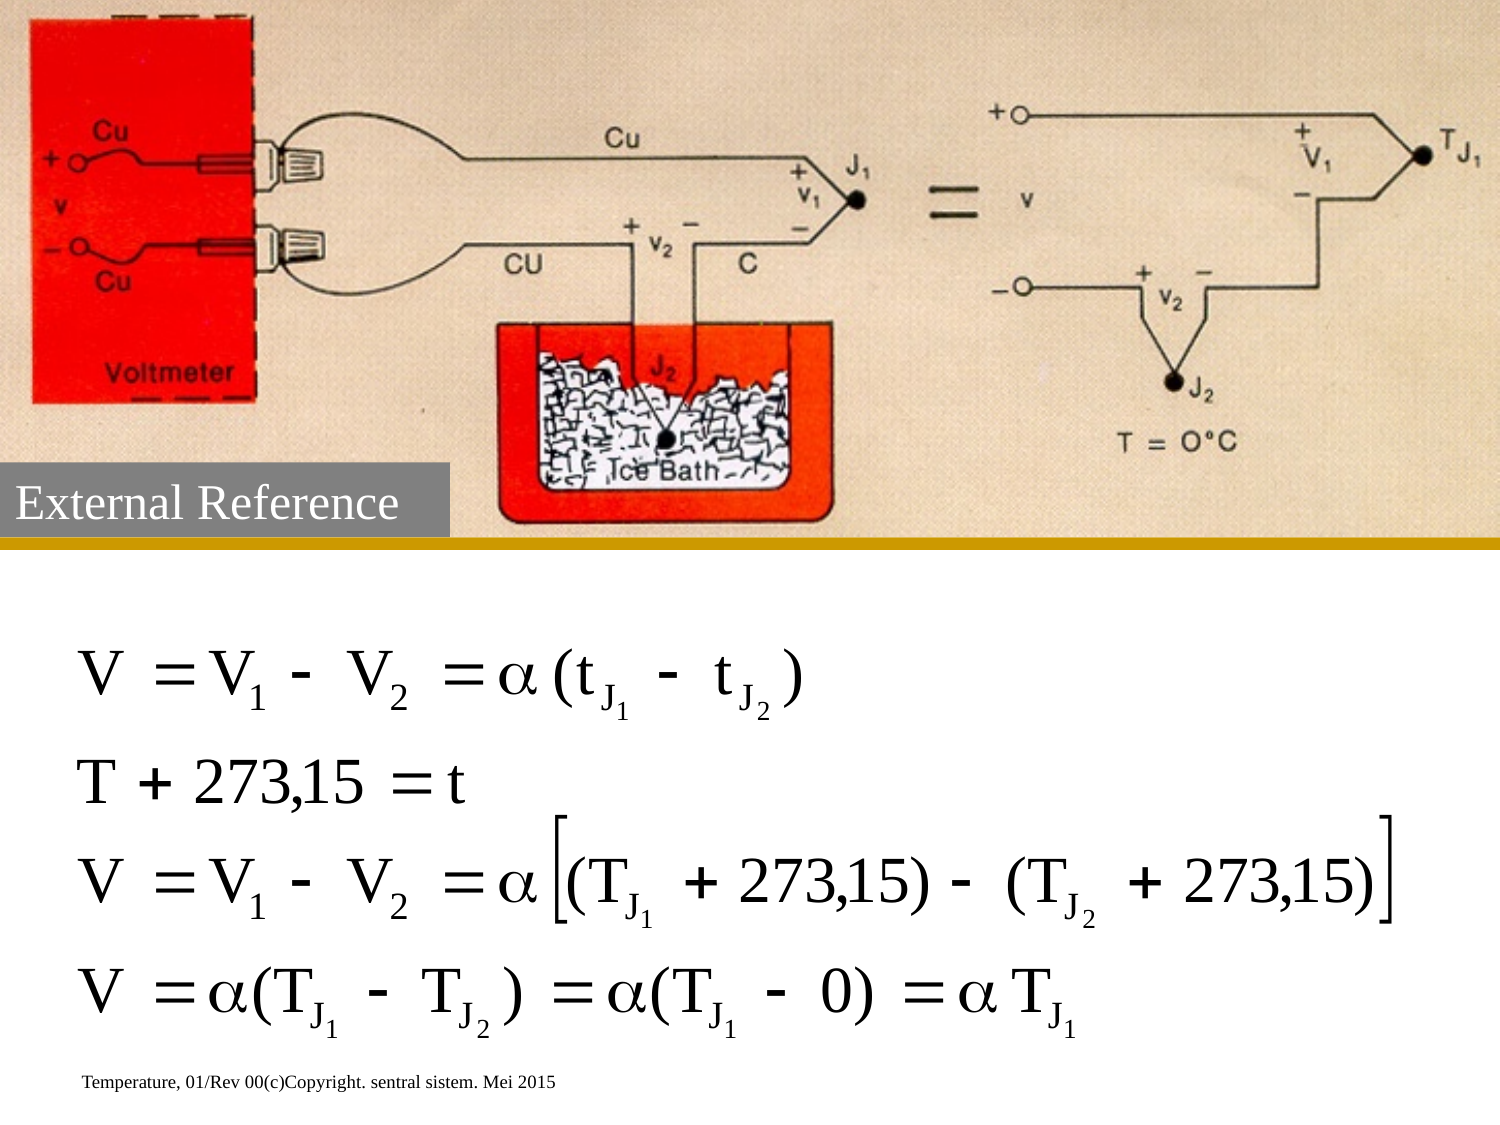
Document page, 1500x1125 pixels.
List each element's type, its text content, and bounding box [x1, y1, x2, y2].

footer Temperature, 01/Rev 00(c)Copyright. sentral sistem. Mei 2015 [37, 1062, 601, 1125]
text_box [0, 0, 1500, 538]
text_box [66, 632, 1401, 1051]
text_box [0, 545, 1500, 552]
